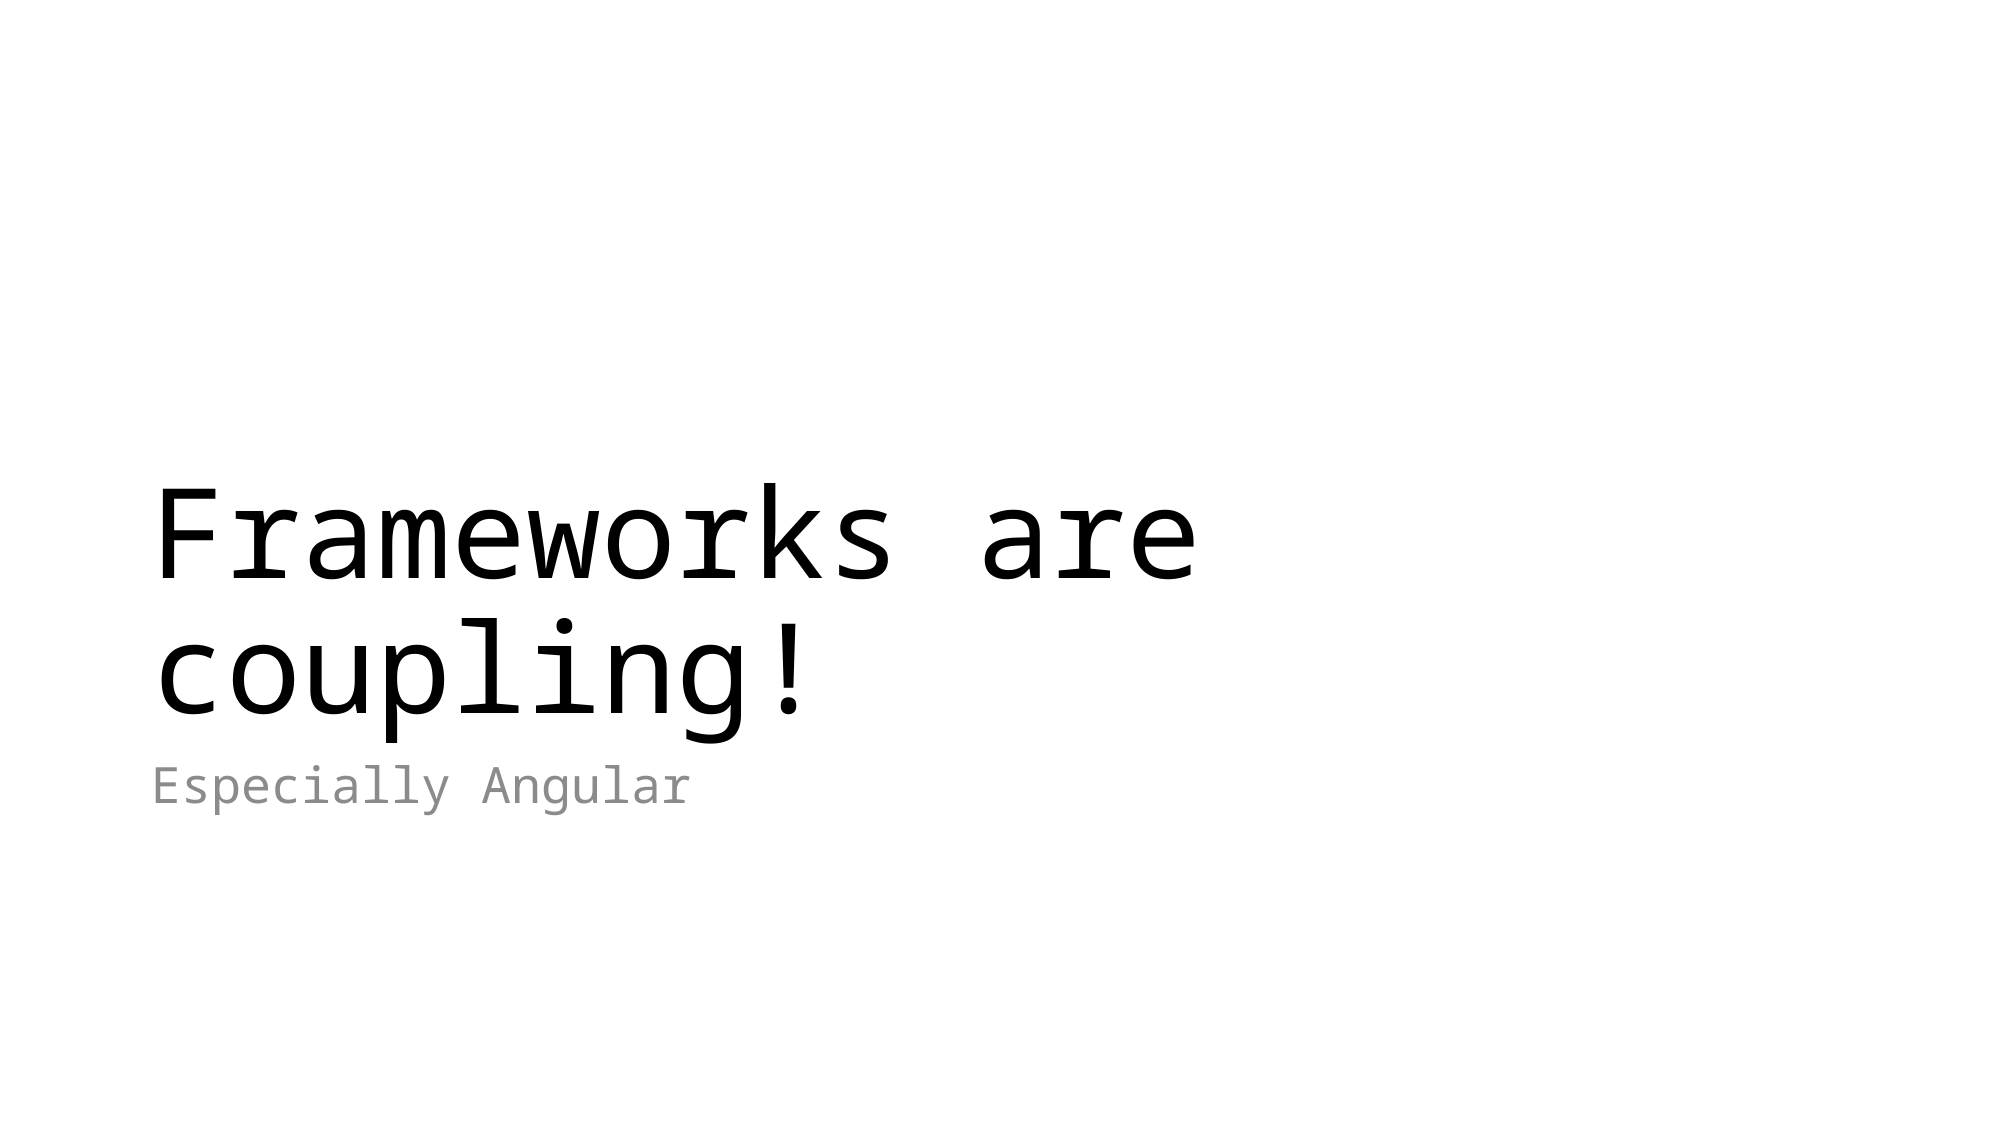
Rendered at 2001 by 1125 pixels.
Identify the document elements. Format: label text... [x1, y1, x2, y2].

title Frameworks are coupling! [136, 280, 1862, 749]
list Especially Angular [136, 752, 1862, 999]
